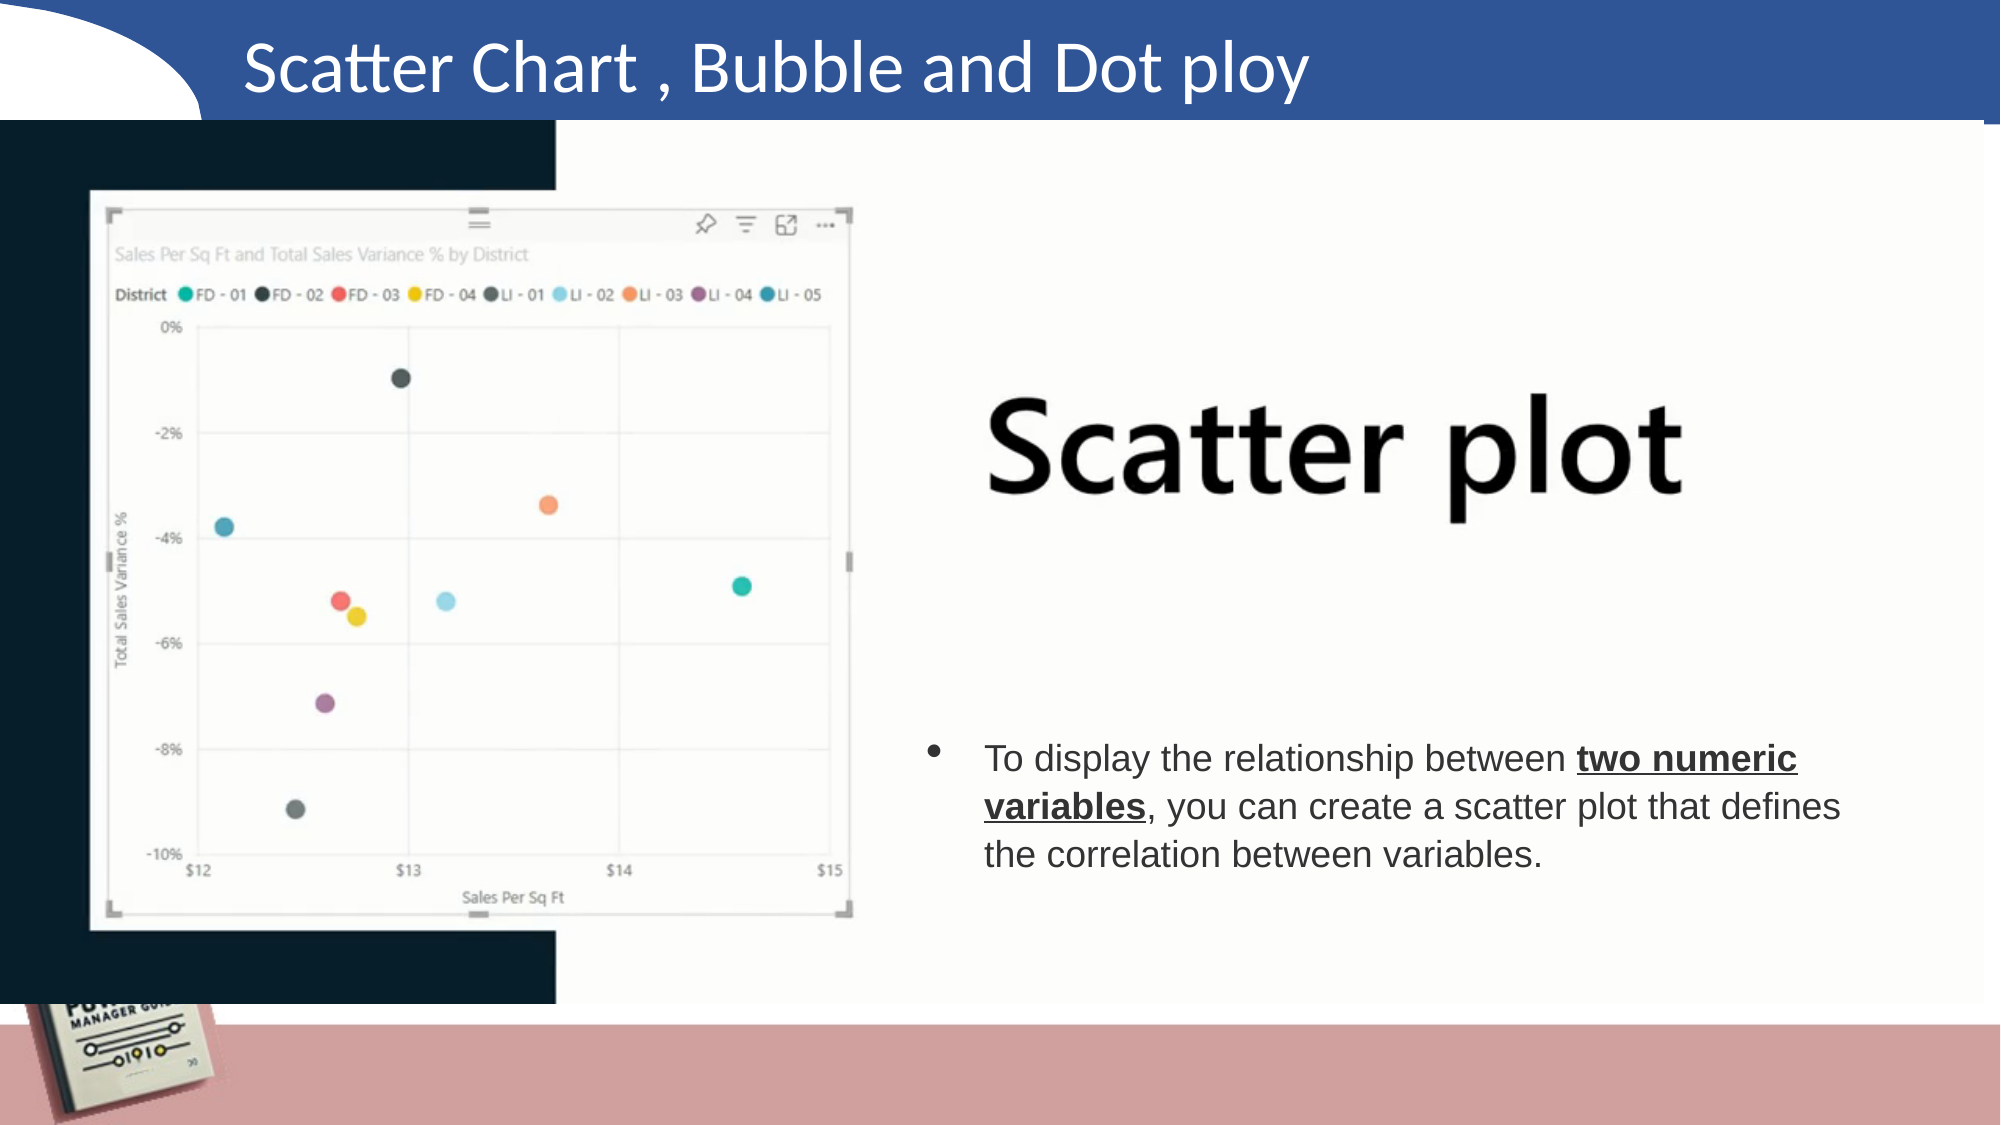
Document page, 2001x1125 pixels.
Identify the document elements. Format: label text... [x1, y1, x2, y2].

picture [0, 0, 2001, 1125]
text_box Scatter Chart , Bubble and Dot ploy [0, 0, 2000, 126]
